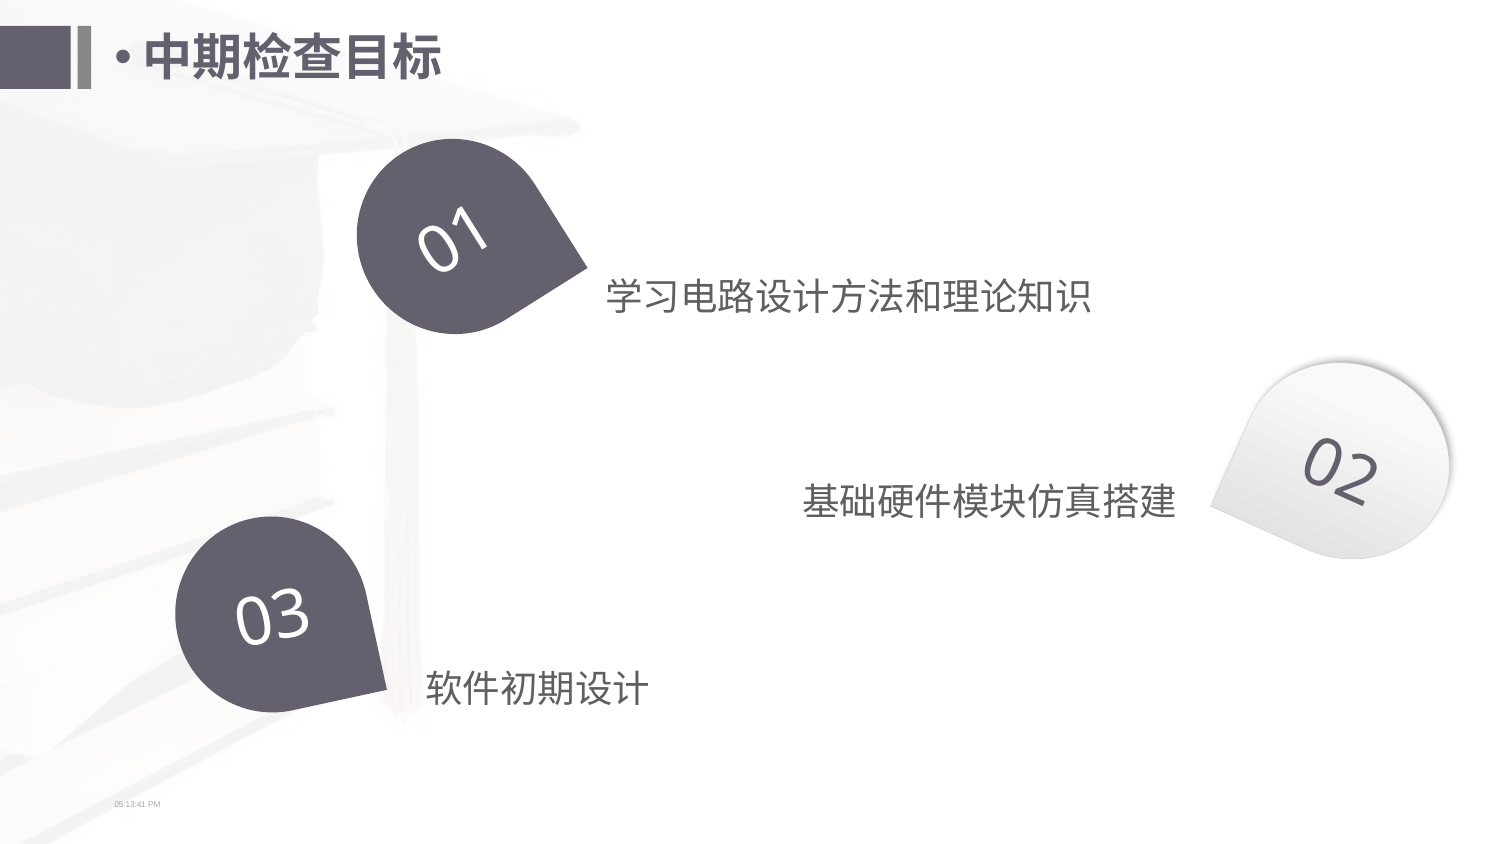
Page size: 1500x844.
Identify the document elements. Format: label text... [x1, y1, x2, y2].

text_box 基础硬件模块仿真搭建 [787, 470, 1193, 530]
text_box 03 [174, 515, 389, 714]
title 中期检查目标 [103, 11, 1439, 93]
text_box 01 [355, 137, 590, 336]
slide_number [103, 782, 441, 827]
text_box 学习电路设计方法和理论知识 [590, 266, 1108, 326]
text_box 软件初期设计 [410, 658, 666, 718]
text_box 02 [1210, 362, 1450, 559]
